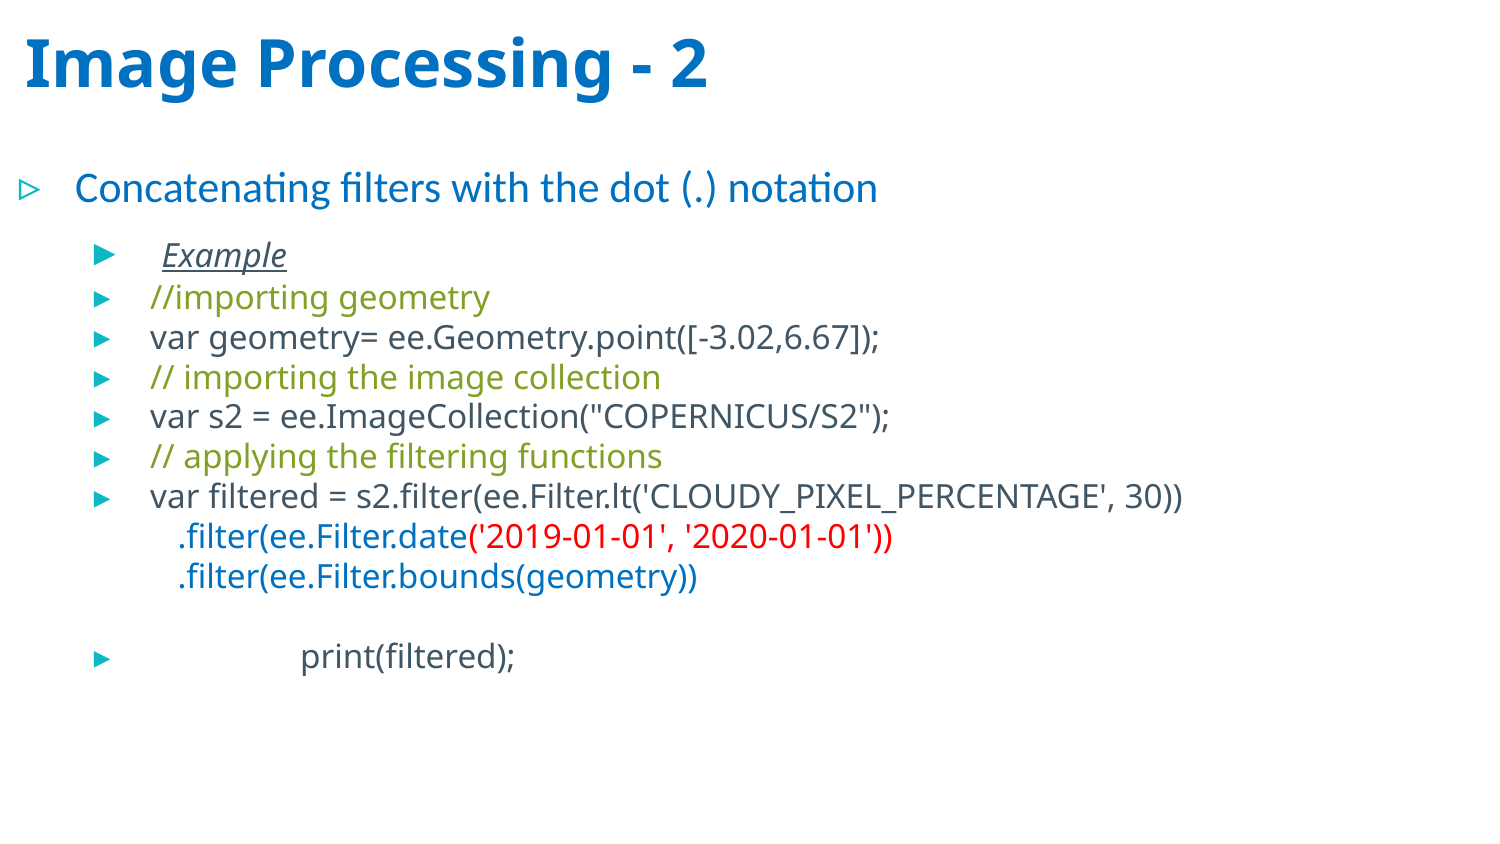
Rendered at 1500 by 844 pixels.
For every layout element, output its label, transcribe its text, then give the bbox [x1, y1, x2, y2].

title Image Processing - 2 [10, 16, 1418, 117]
list Concatenating filters with the dot (.) notation Example //importing geometry var geometry= ee.Geometry.point([-3.02,6.67]); // importing the image collection var s2 = ee.ImageCollection("COPERNICUS/S2"); // applying the filtering functions var filtered = s2.filter(ee.Filter.lt('CLOUDY_PIXEL_PERCENTAGE', 30)) .filter(ee.Filter.date('2019-01-01', '2020-01-01')) .filter(ee.Filter.bounds(geometry)) print(filtered); [3, 158, 1497, 757]
